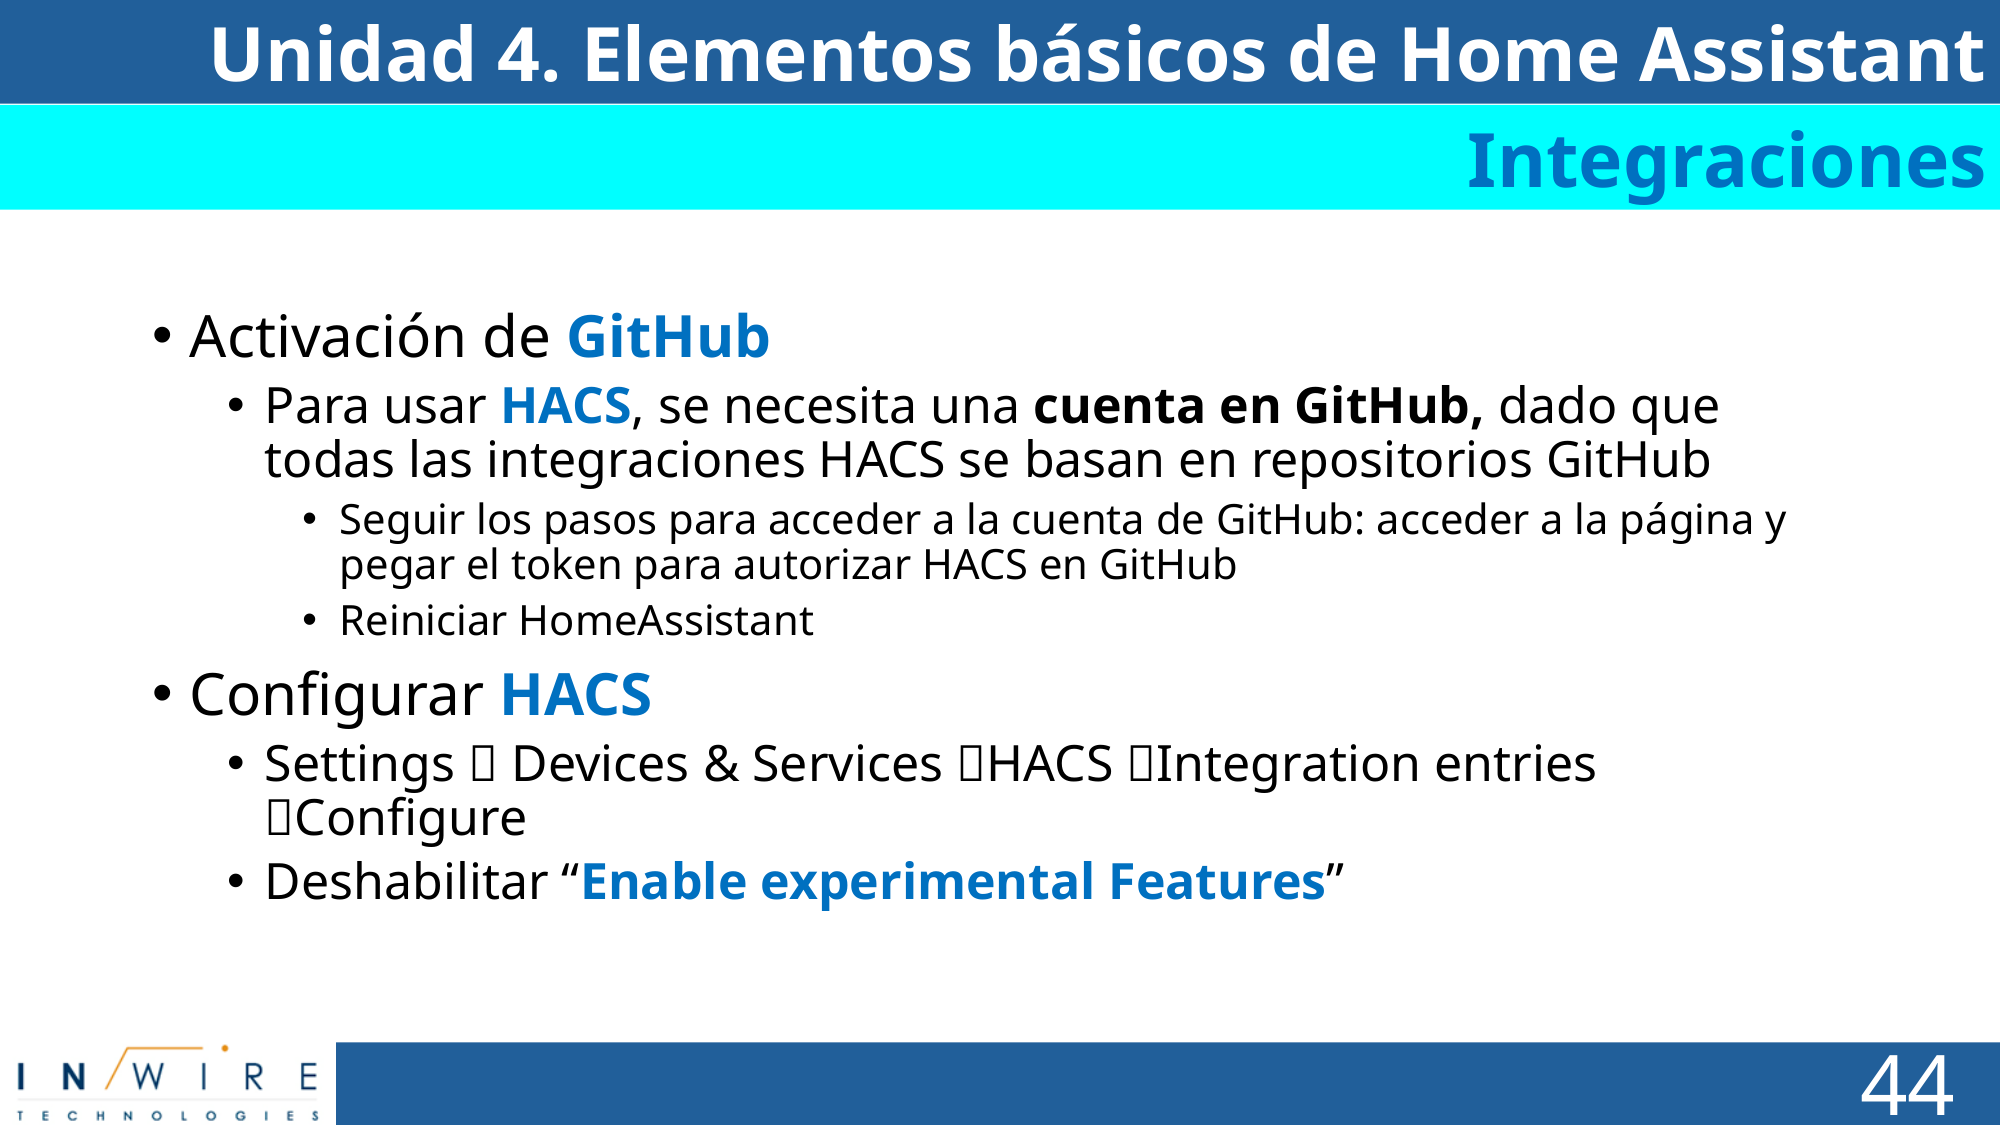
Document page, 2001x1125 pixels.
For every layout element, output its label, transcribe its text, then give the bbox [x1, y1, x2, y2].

text_box Unidad 4. Elementos básicos de Home Assistant [0, 0, 2000, 104]
picture [0, 1037, 336, 1125]
text_box Integraciones [0, 104, 2000, 210]
list Activación de GitHub Para usar HACS, se necesita una cuenta en GitHub, dado que todas las integraciones HACS se basan en repositorios GitHub Seguir los pasos para acceder a la cuenta de GitHub: acceder a la página y pegar el token para autorizar HACS en GitHub Reiniciar HomeAssistant Configurar HACS Settings  Devices & Services HACS Integration entries Configure Deshabilitar “Enable experimental Features” [137, 299, 1863, 1014]
